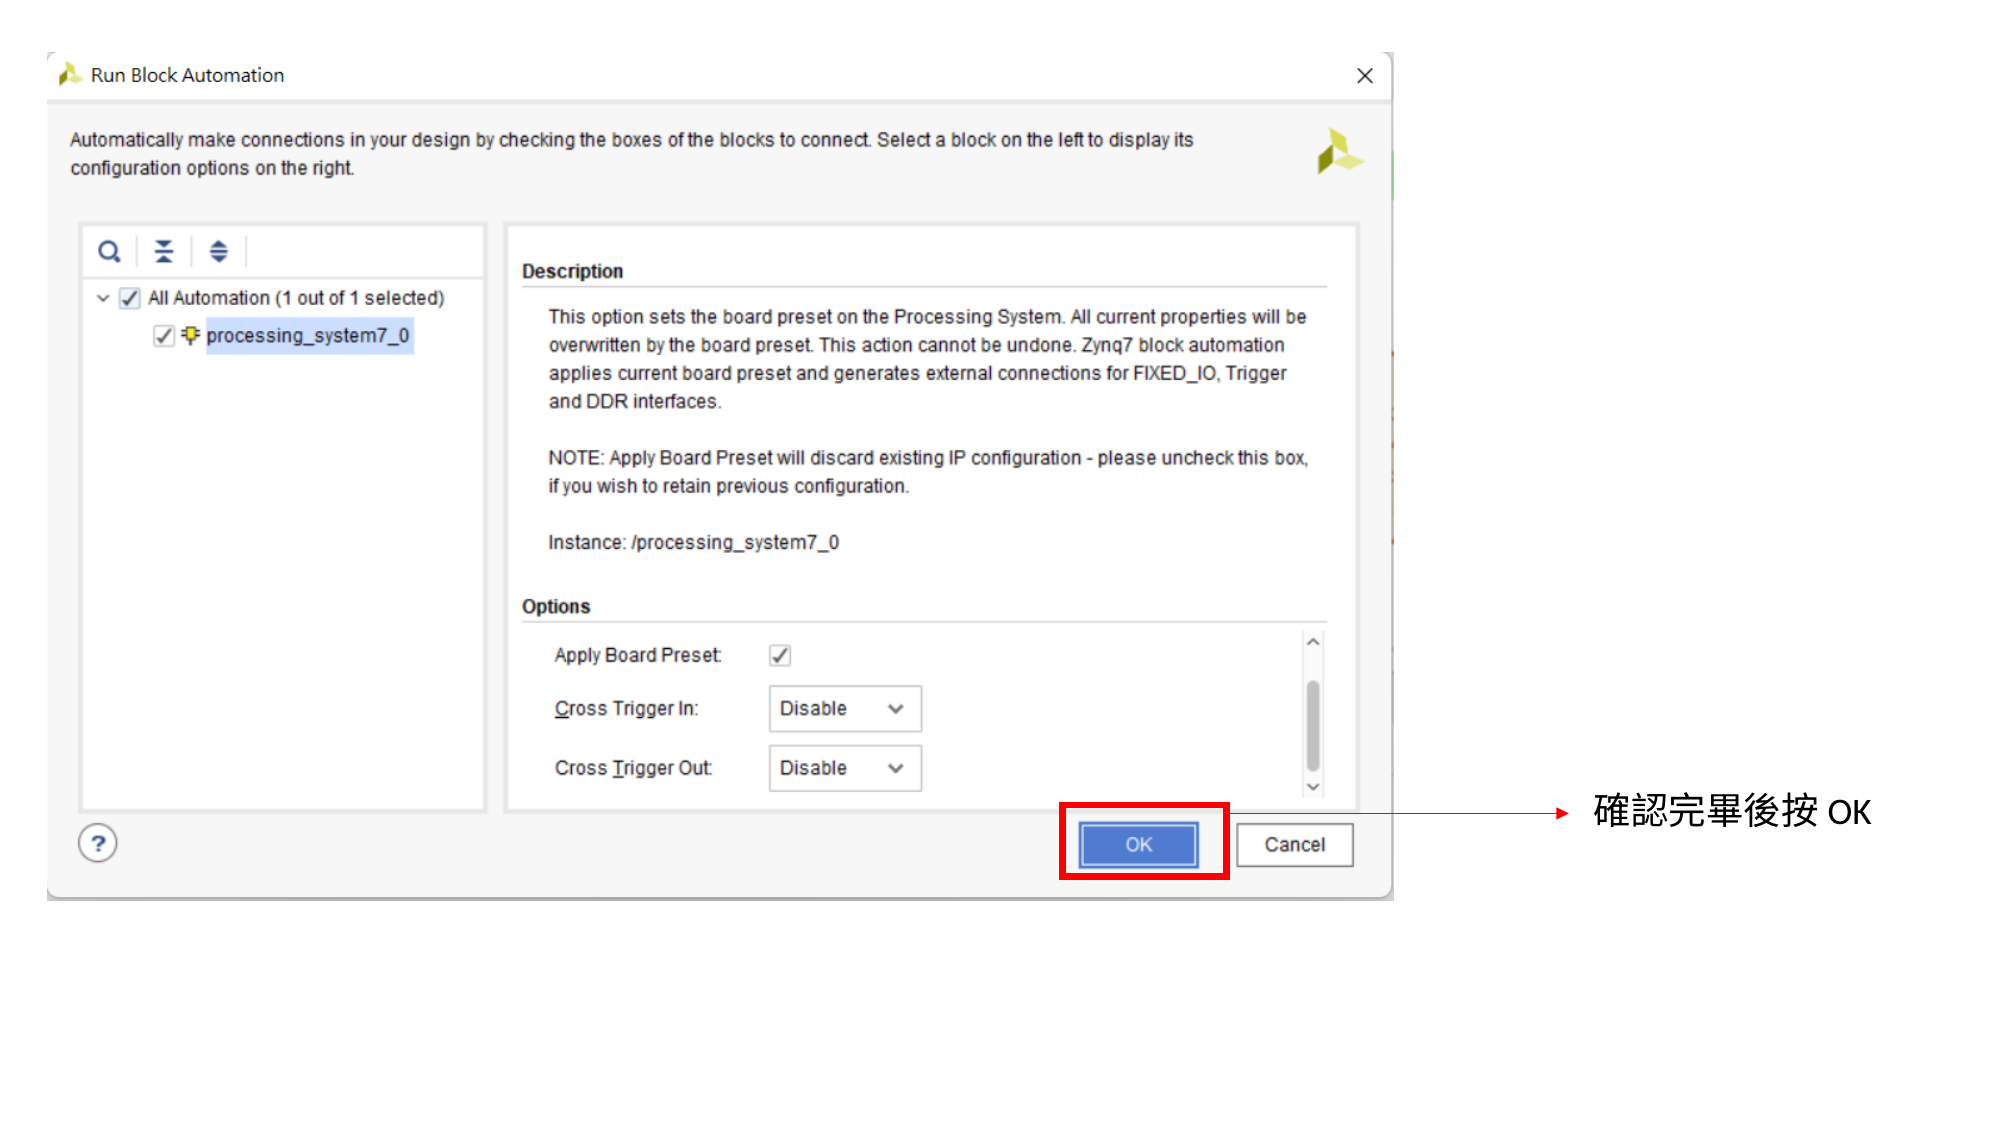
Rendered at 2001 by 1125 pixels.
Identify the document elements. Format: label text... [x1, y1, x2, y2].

text_box 確認完畢後按OK [1578, 780, 1887, 840]
picture [47, 52, 1394, 901]
